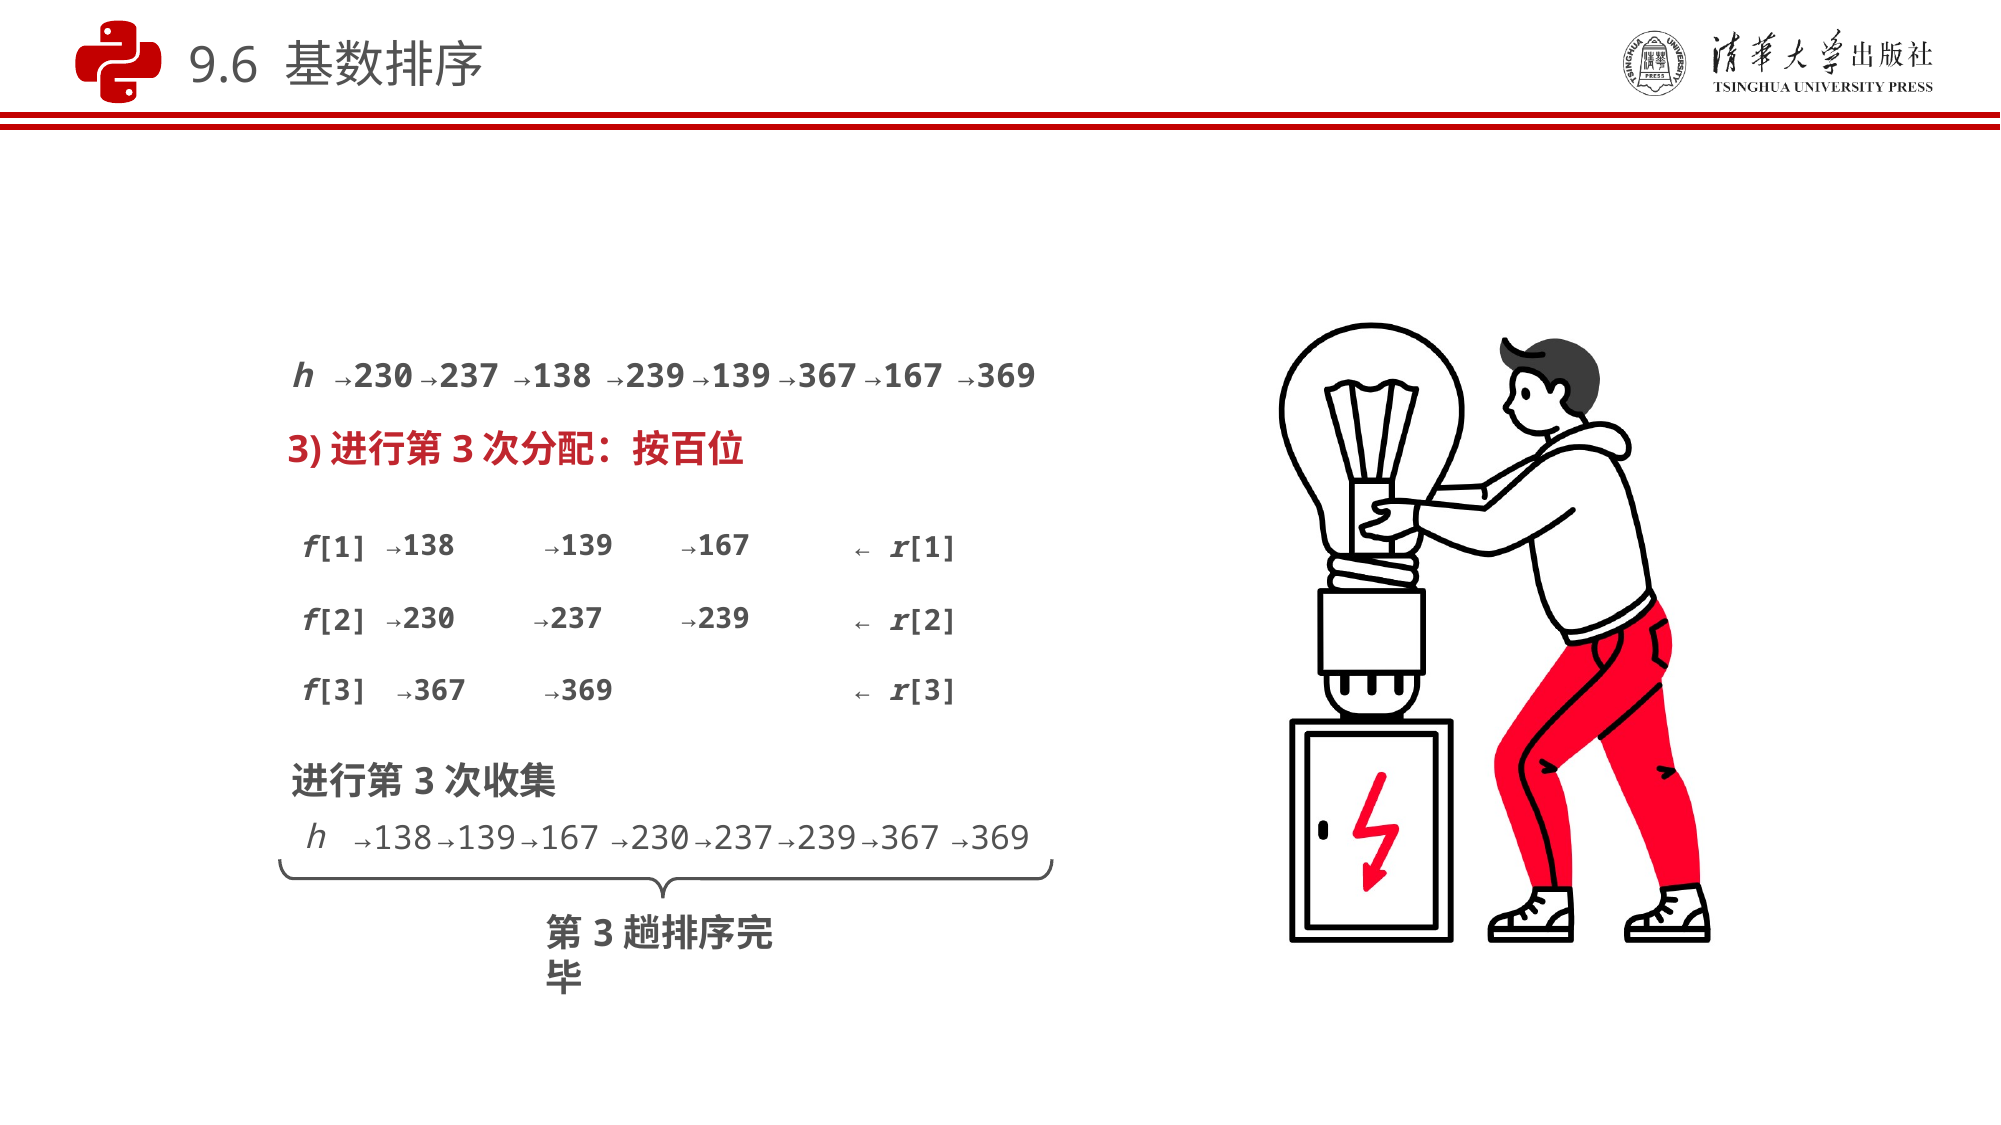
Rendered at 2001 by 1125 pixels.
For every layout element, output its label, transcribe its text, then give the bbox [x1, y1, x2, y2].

text_box 9.6 基数排序 [174, 24, 500, 100]
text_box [291, 353, 1064, 395]
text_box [279, 521, 1055, 963]
text_box 3)进行第3次分配：按百位 [272, 417, 941, 478]
picture [1126, 238, 1845, 987]
